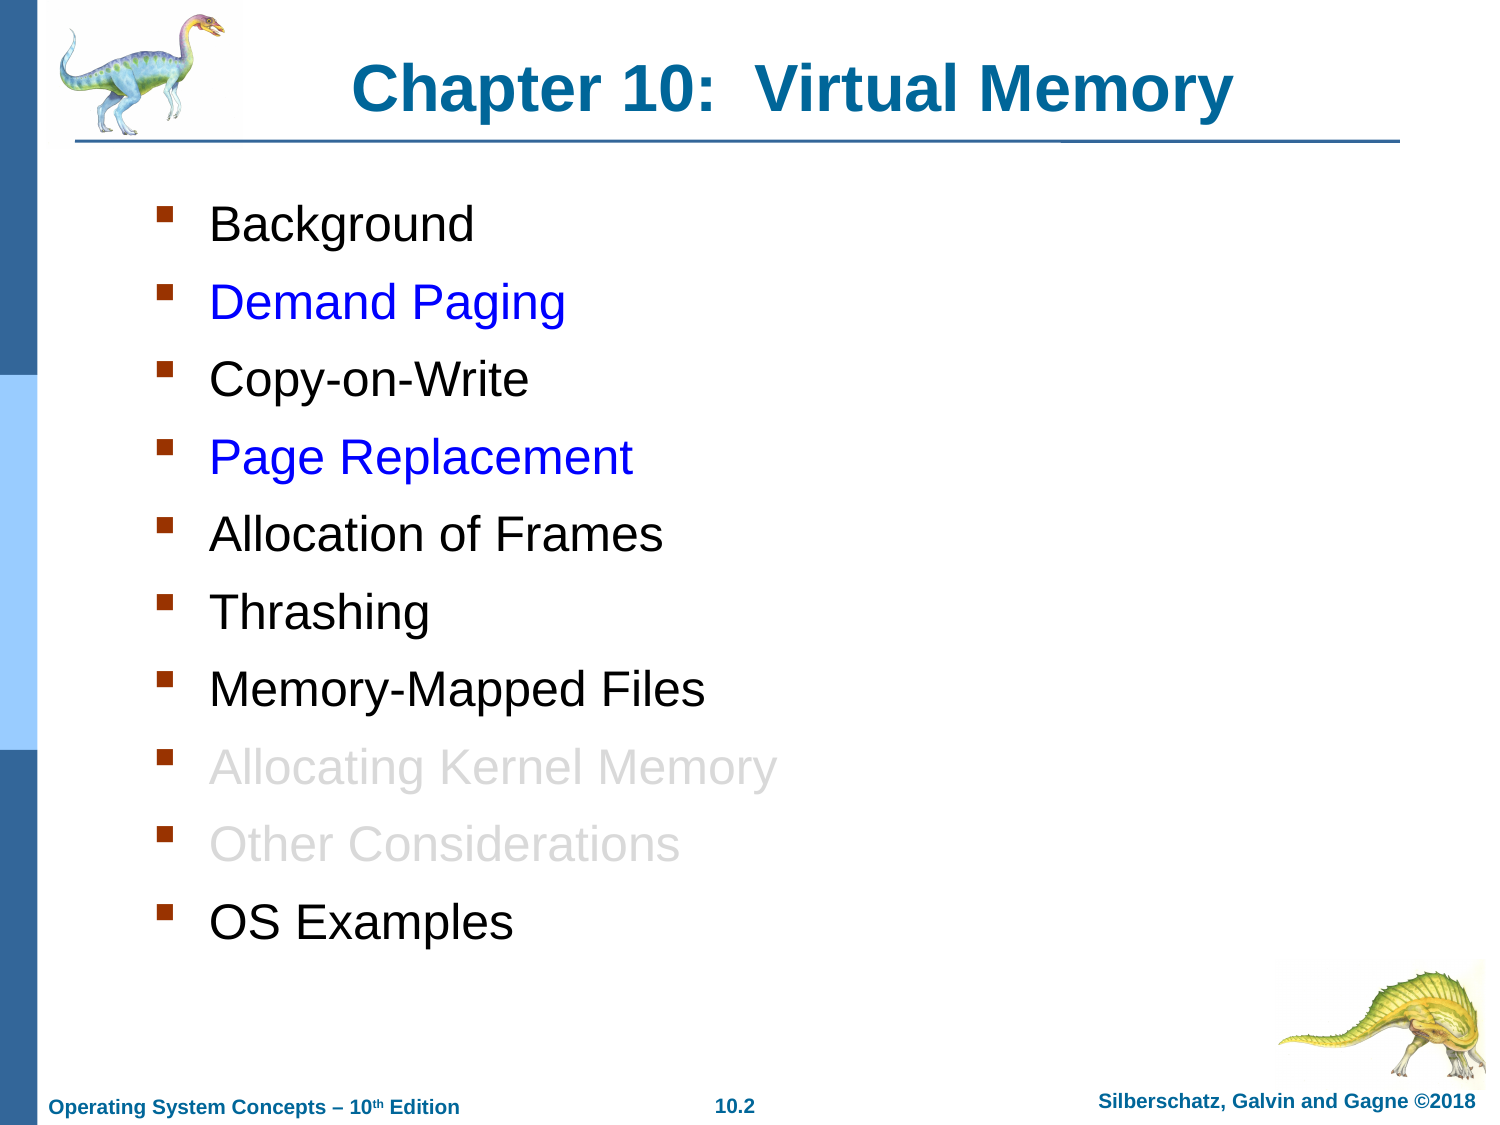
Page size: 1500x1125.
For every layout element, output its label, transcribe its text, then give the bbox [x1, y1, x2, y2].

picture [46, 0, 243, 149]
title Chapter 10: Virtual Memory [161, 38, 1425, 133]
picture [1275, 959, 1486, 1090]
list Background Demand Paging Copy-on-Write Page Replacement Allocation of Frames Thrashing Memory-Mapped Files Allocating Kernel Memory Other Considerations OS Examples [137, 184, 1402, 928]
